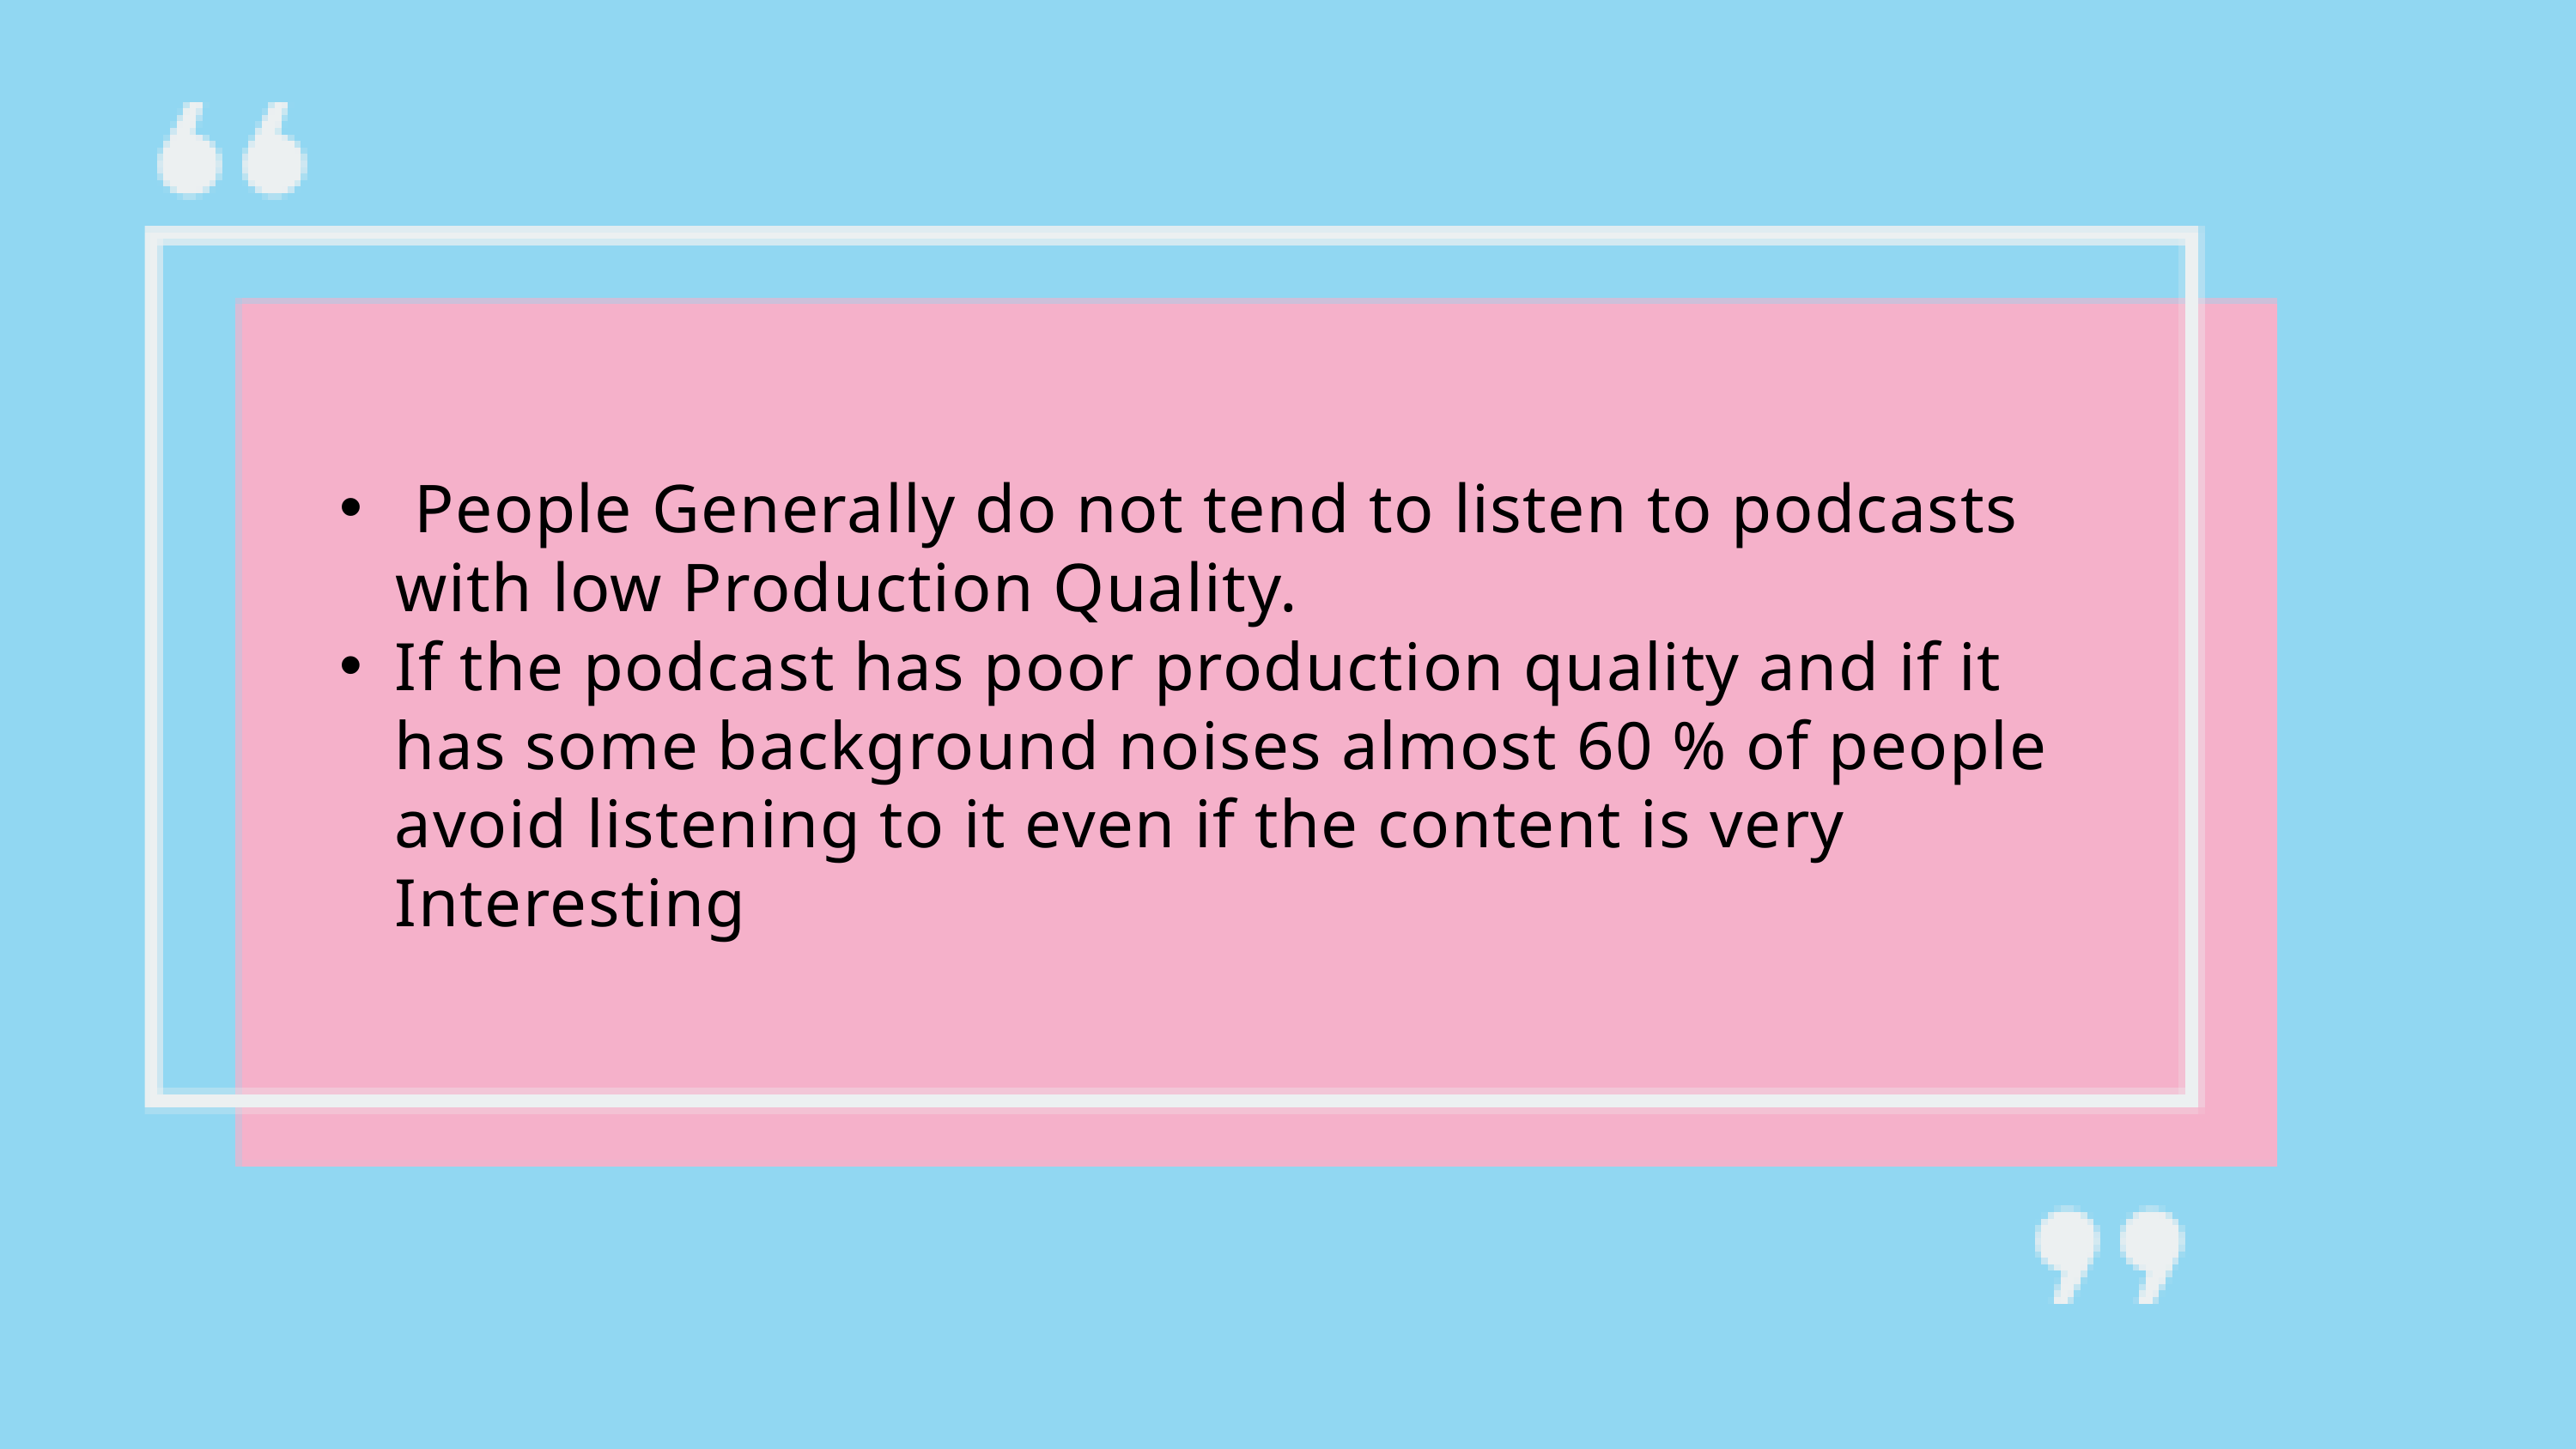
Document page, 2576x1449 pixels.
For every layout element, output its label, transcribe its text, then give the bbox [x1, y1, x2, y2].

text_box [144, 102, 2277, 1304]
text_box People Generally do not tend to listen to podcasts with low Production Quality. If the podcast has poor production quality and if it has some background noises almost 60 % of people avoid listening to it even if the content is very Interesting [283, 466, 2086, 940]
